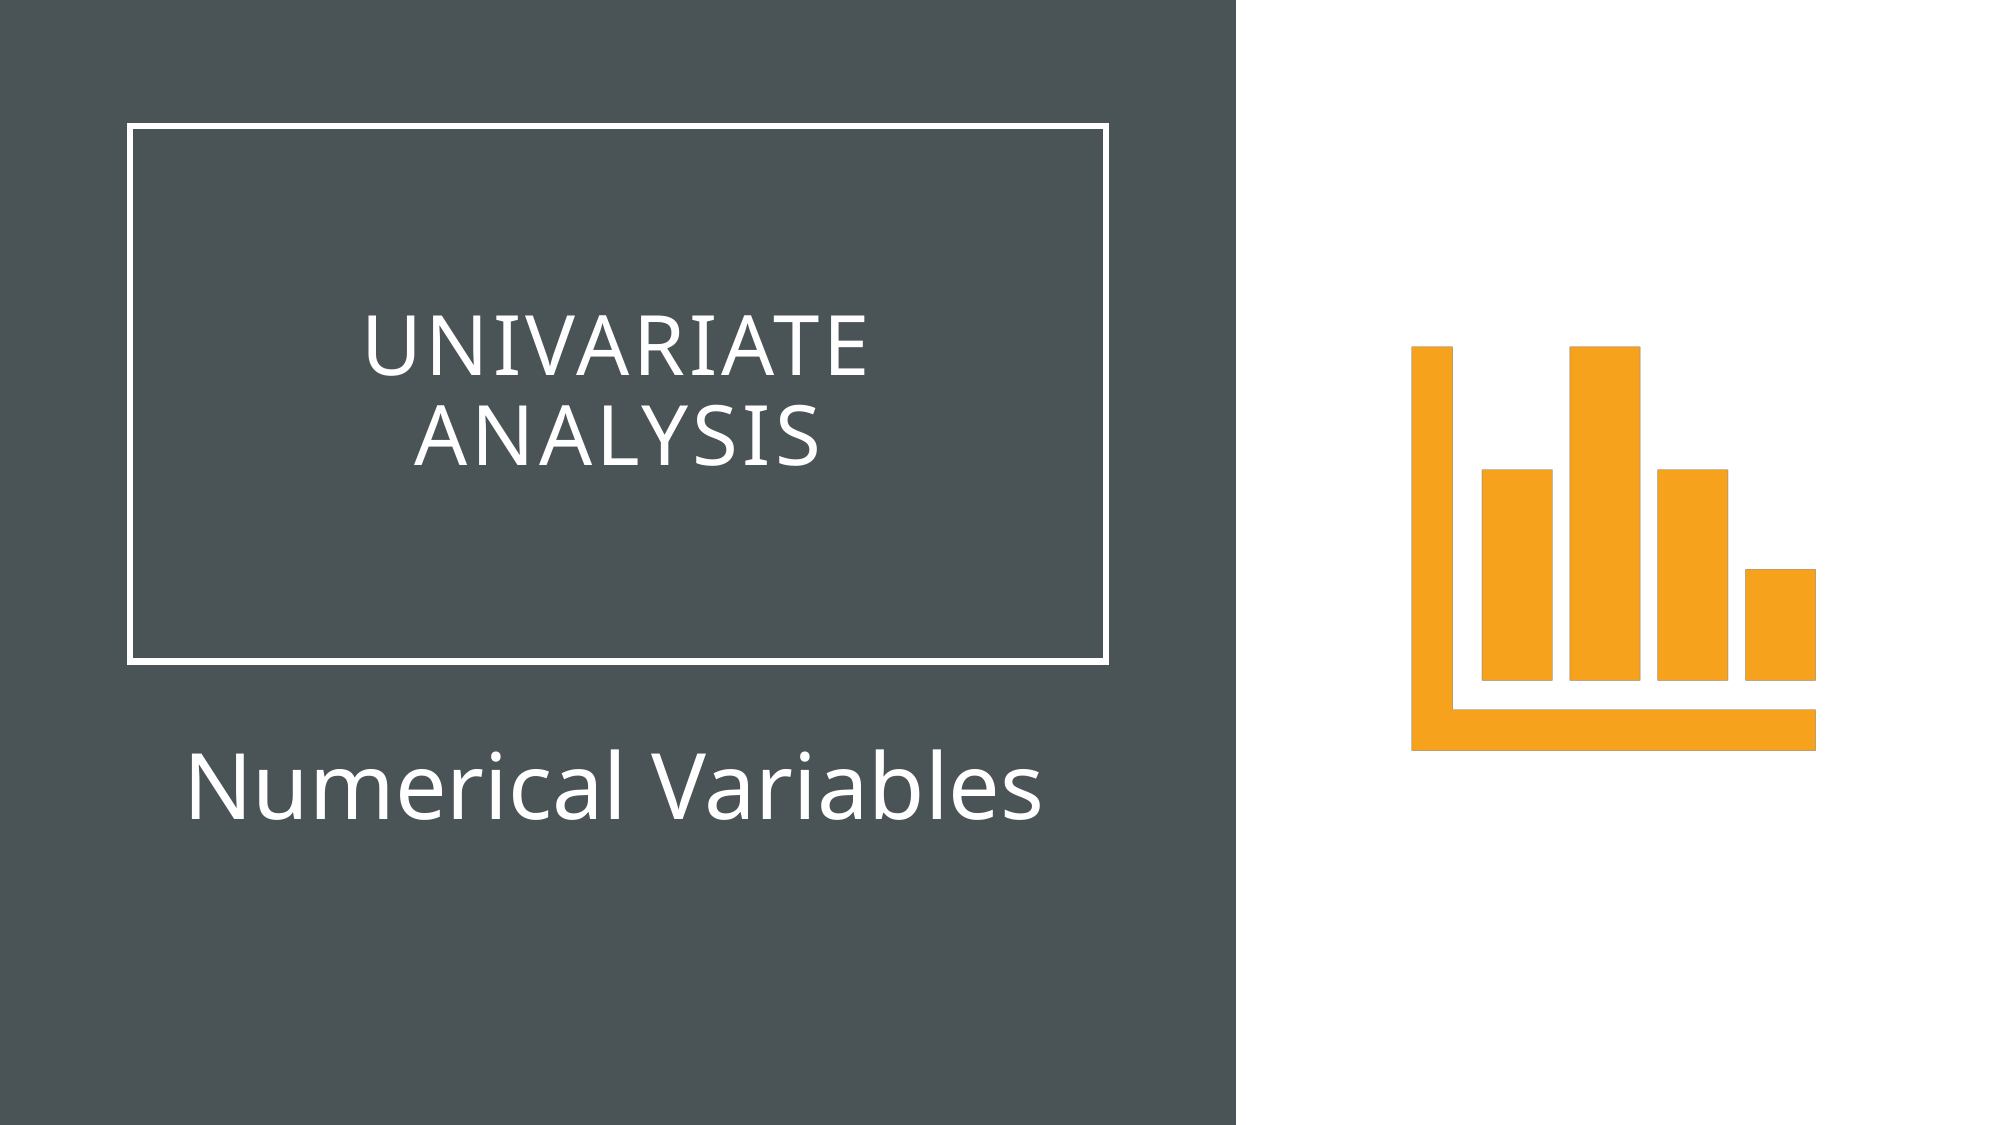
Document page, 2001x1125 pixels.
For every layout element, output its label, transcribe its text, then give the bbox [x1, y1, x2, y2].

title Univariate analysis [127, 123, 1109, 665]
list Numerical Variables [129, 720, 1100, 918]
text_box [1236, 0, 2000, 1125]
picture [1333, 268, 1895, 830]
text_box [0, 0, 1236, 1125]
